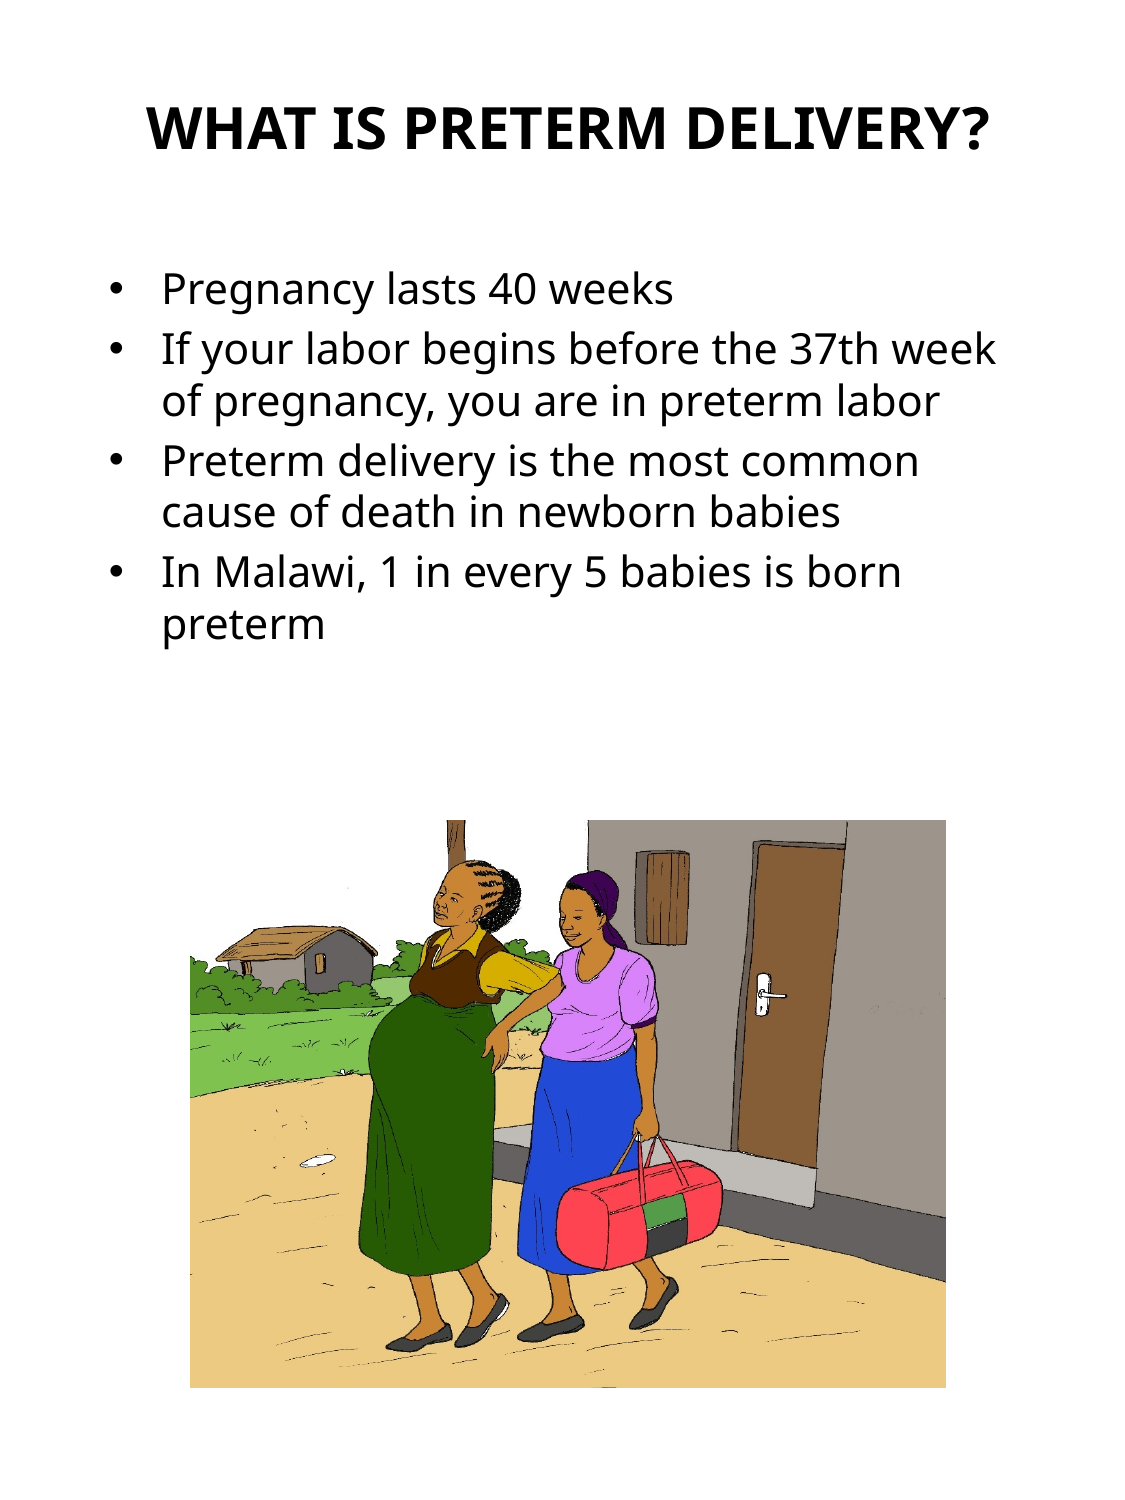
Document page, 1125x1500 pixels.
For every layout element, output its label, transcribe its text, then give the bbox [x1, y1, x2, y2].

title What is preterm delivery? [82, 65, 1055, 188]
list Pregnancy lasts 40 weeks If your labor begins before the 37th week of pregnancy, you are in preterm labor Preterm delivery is the most common cause of death in newborn babies In Malawi, 1 in every 5 babies is born preterm [93, 253, 1055, 663]
picture [190, 820, 946, 1389]
